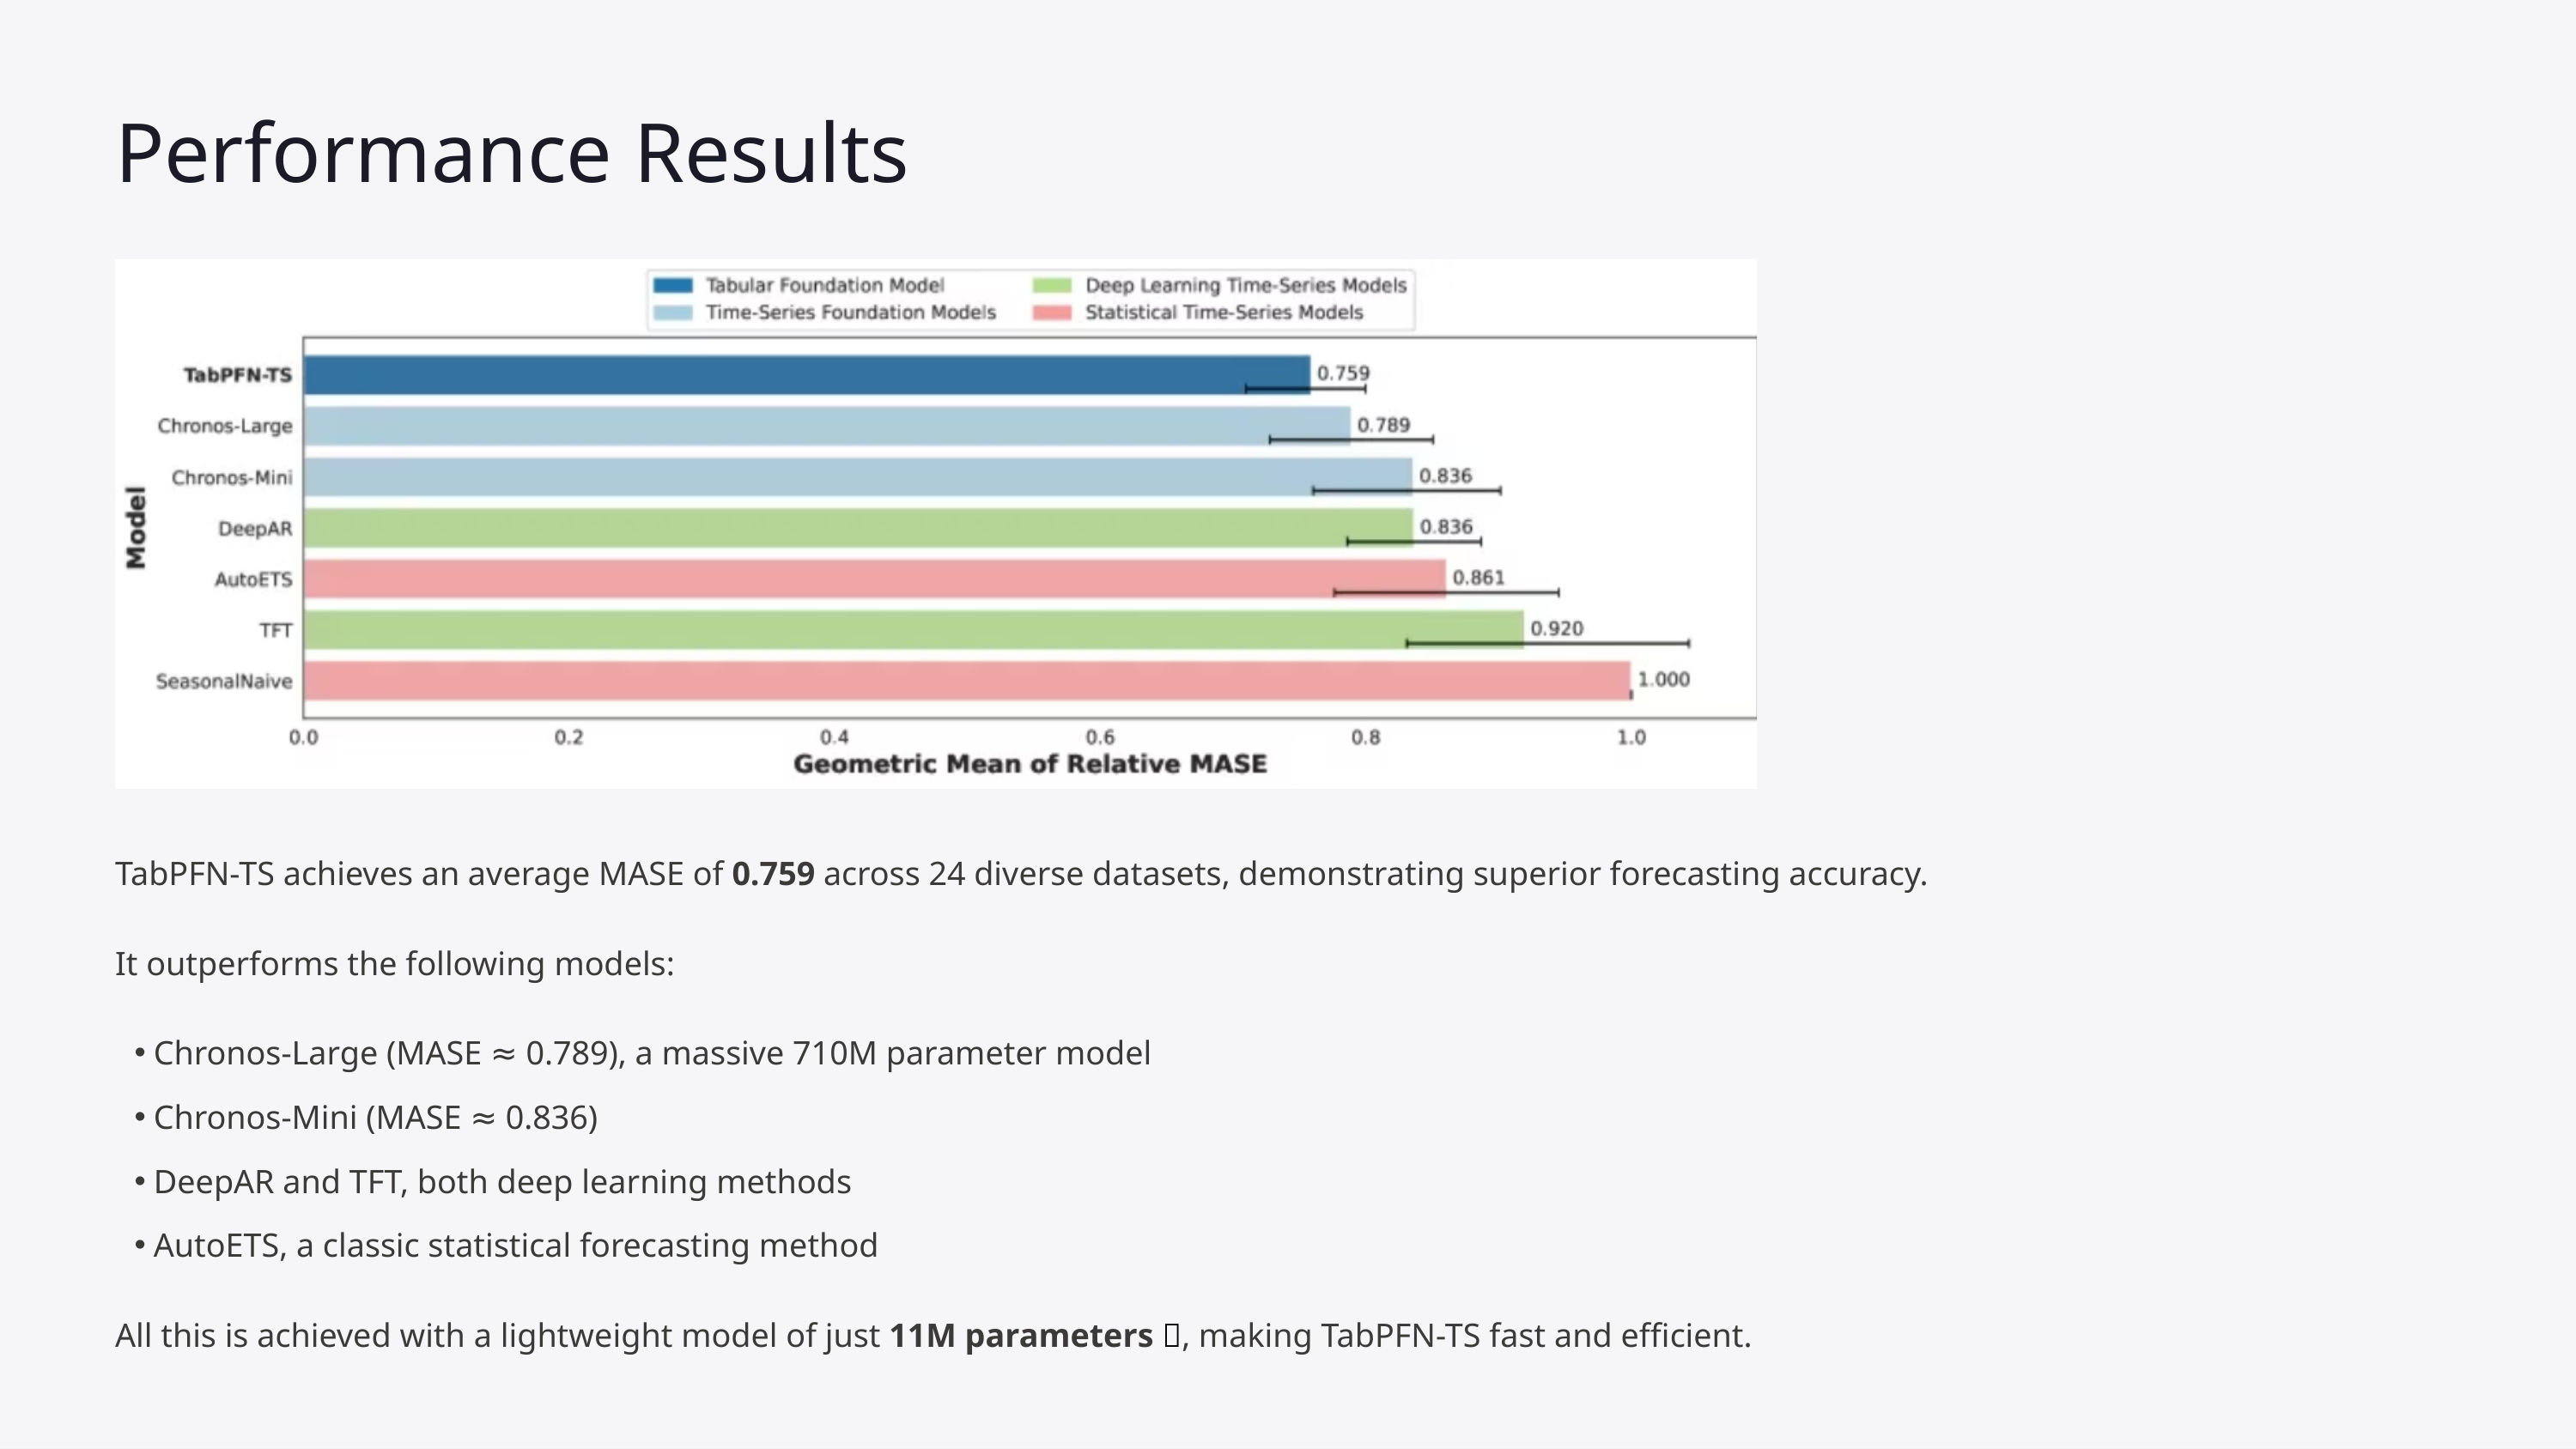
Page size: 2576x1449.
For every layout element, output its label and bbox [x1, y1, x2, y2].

text_box [0, 0, 2576, 1449]
text_box [114, 843, 2461, 897]
text_box [114, 933, 2461, 987]
text_box [114, 1022, 2461, 1076]
text_box [114, 1087, 2461, 1141]
text_box [114, 1151, 2461, 1205]
text_box [114, 1305, 2461, 1359]
text_box [114, 90, 939, 194]
text_box [114, 1216, 2461, 1270]
